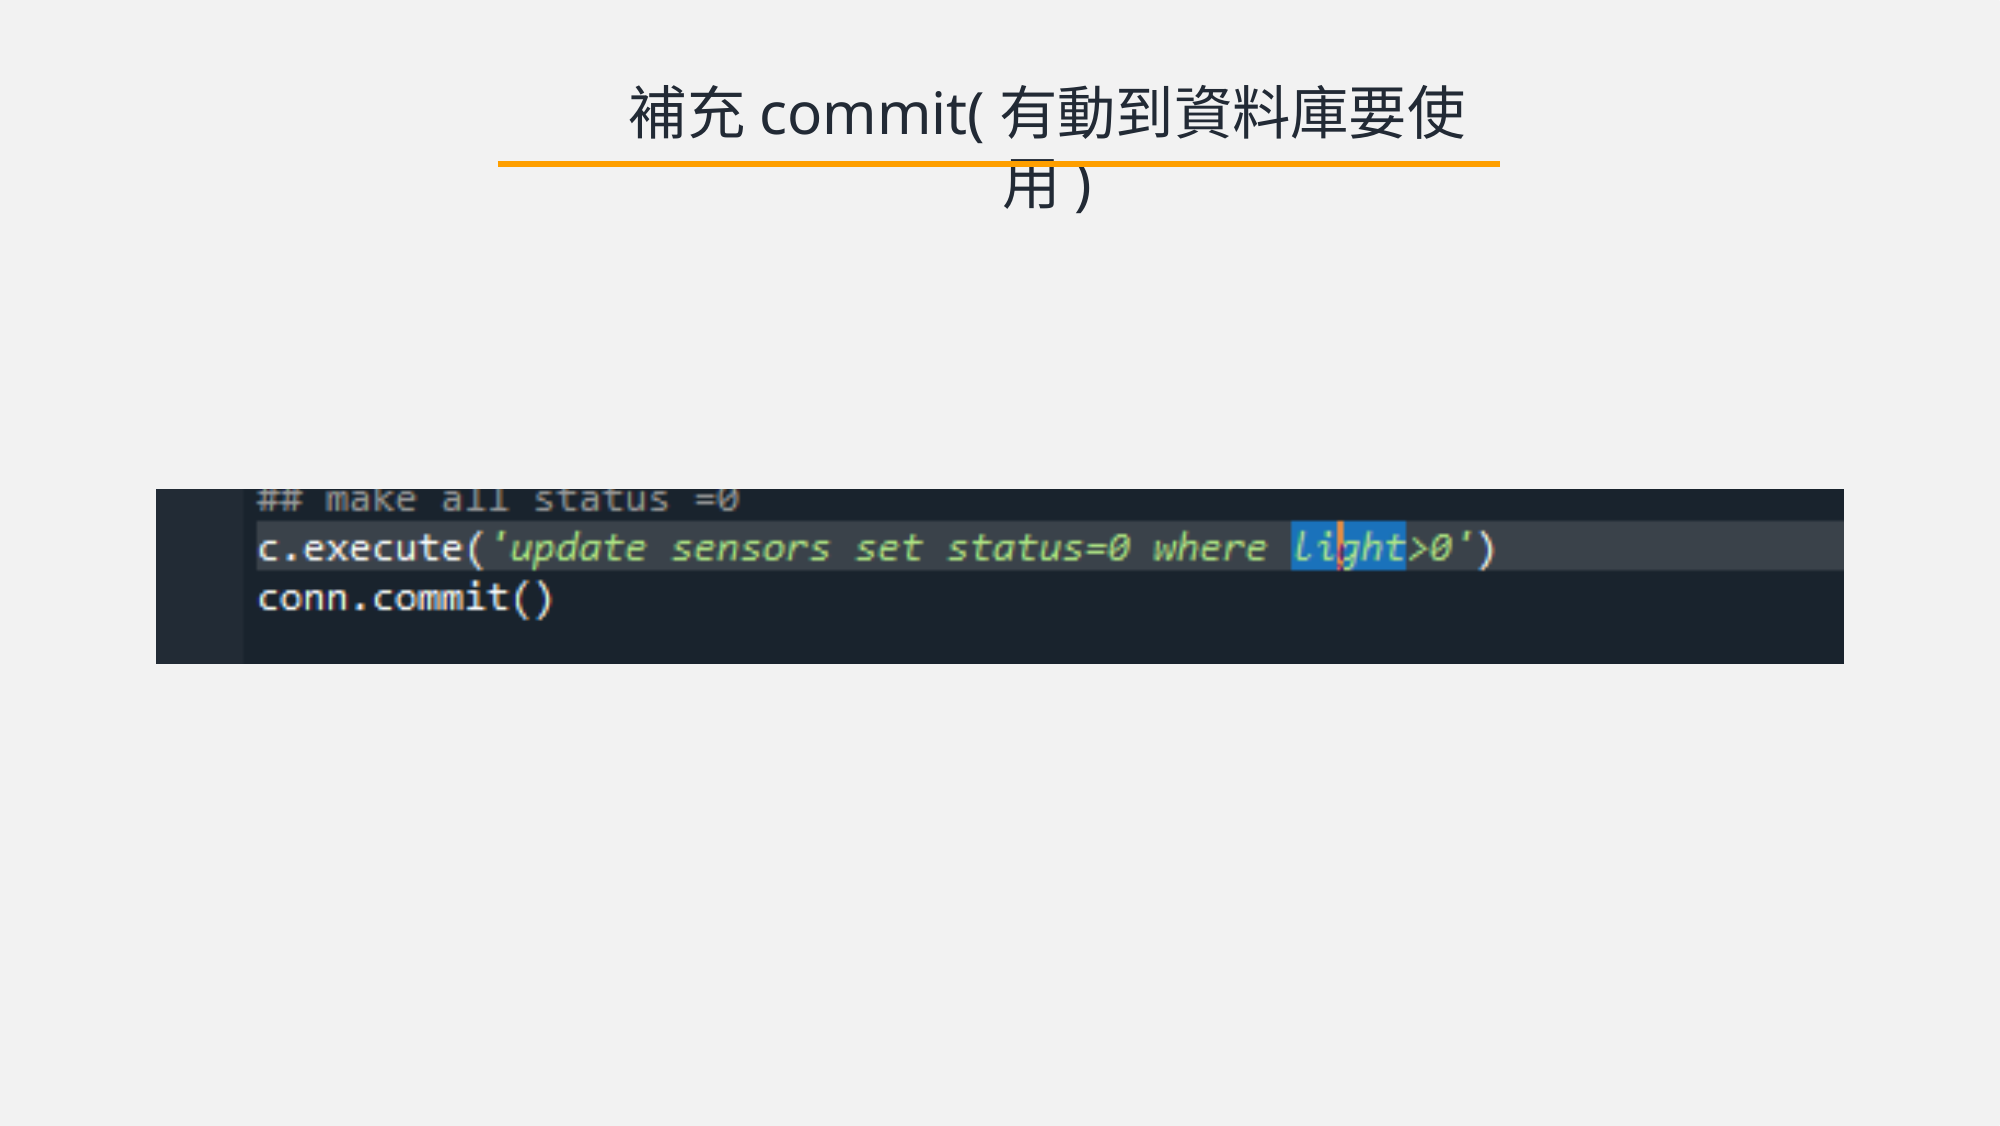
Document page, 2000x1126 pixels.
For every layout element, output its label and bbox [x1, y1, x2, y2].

text_box [497, 75, 1501, 165]
picture [156, 489, 1844, 664]
